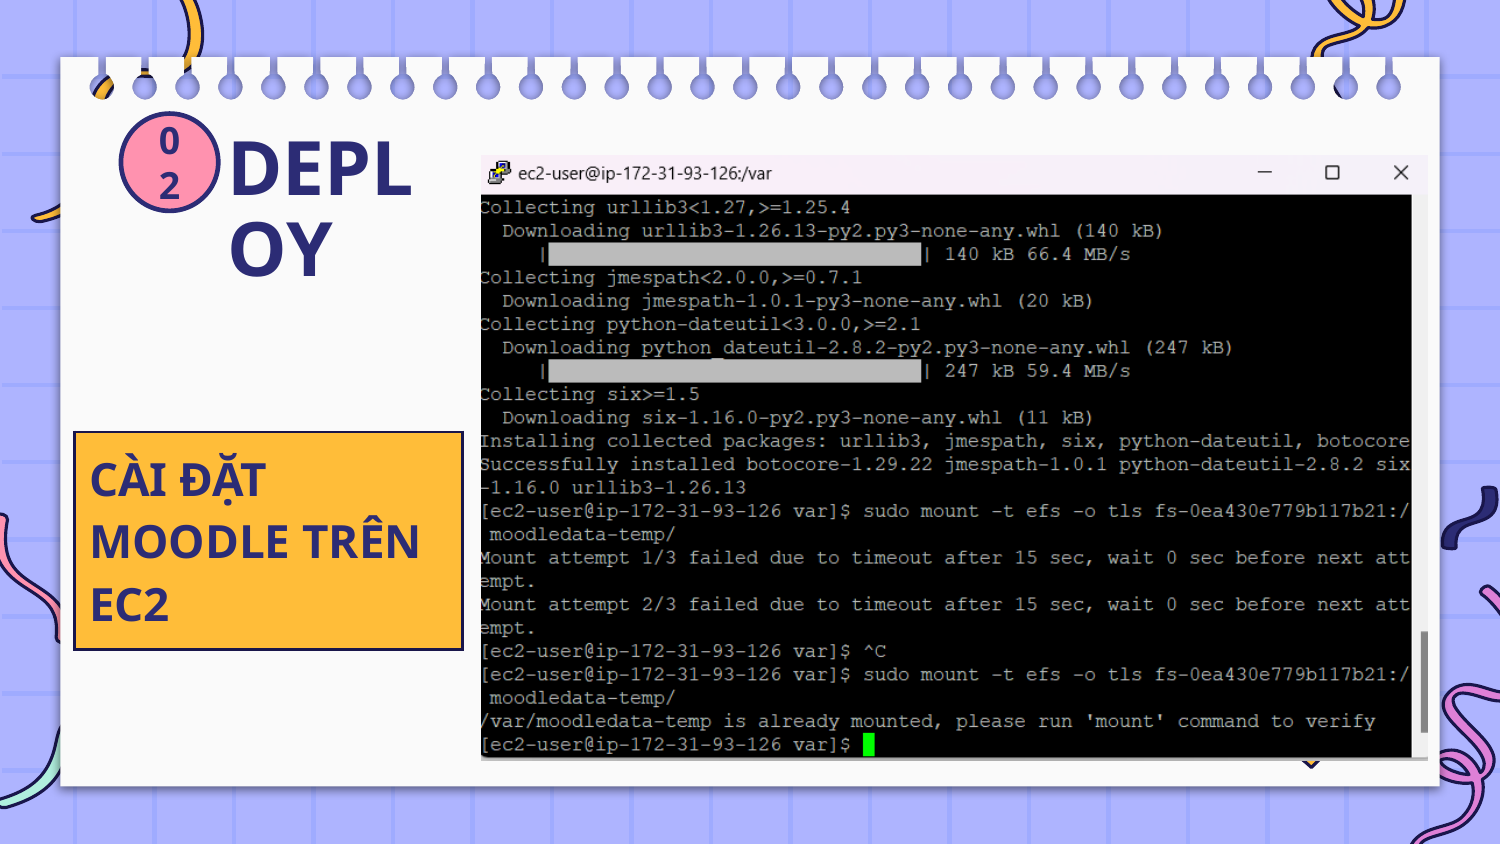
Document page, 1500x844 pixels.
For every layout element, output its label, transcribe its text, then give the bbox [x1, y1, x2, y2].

title DEPLOY [227, 115, 463, 210]
table_header CÀI ĐẶT MOODLE TRÊN EC2 [76, 433, 461, 648]
text_box 02 [120, 113, 219, 211]
picture [481, 155, 1428, 762]
